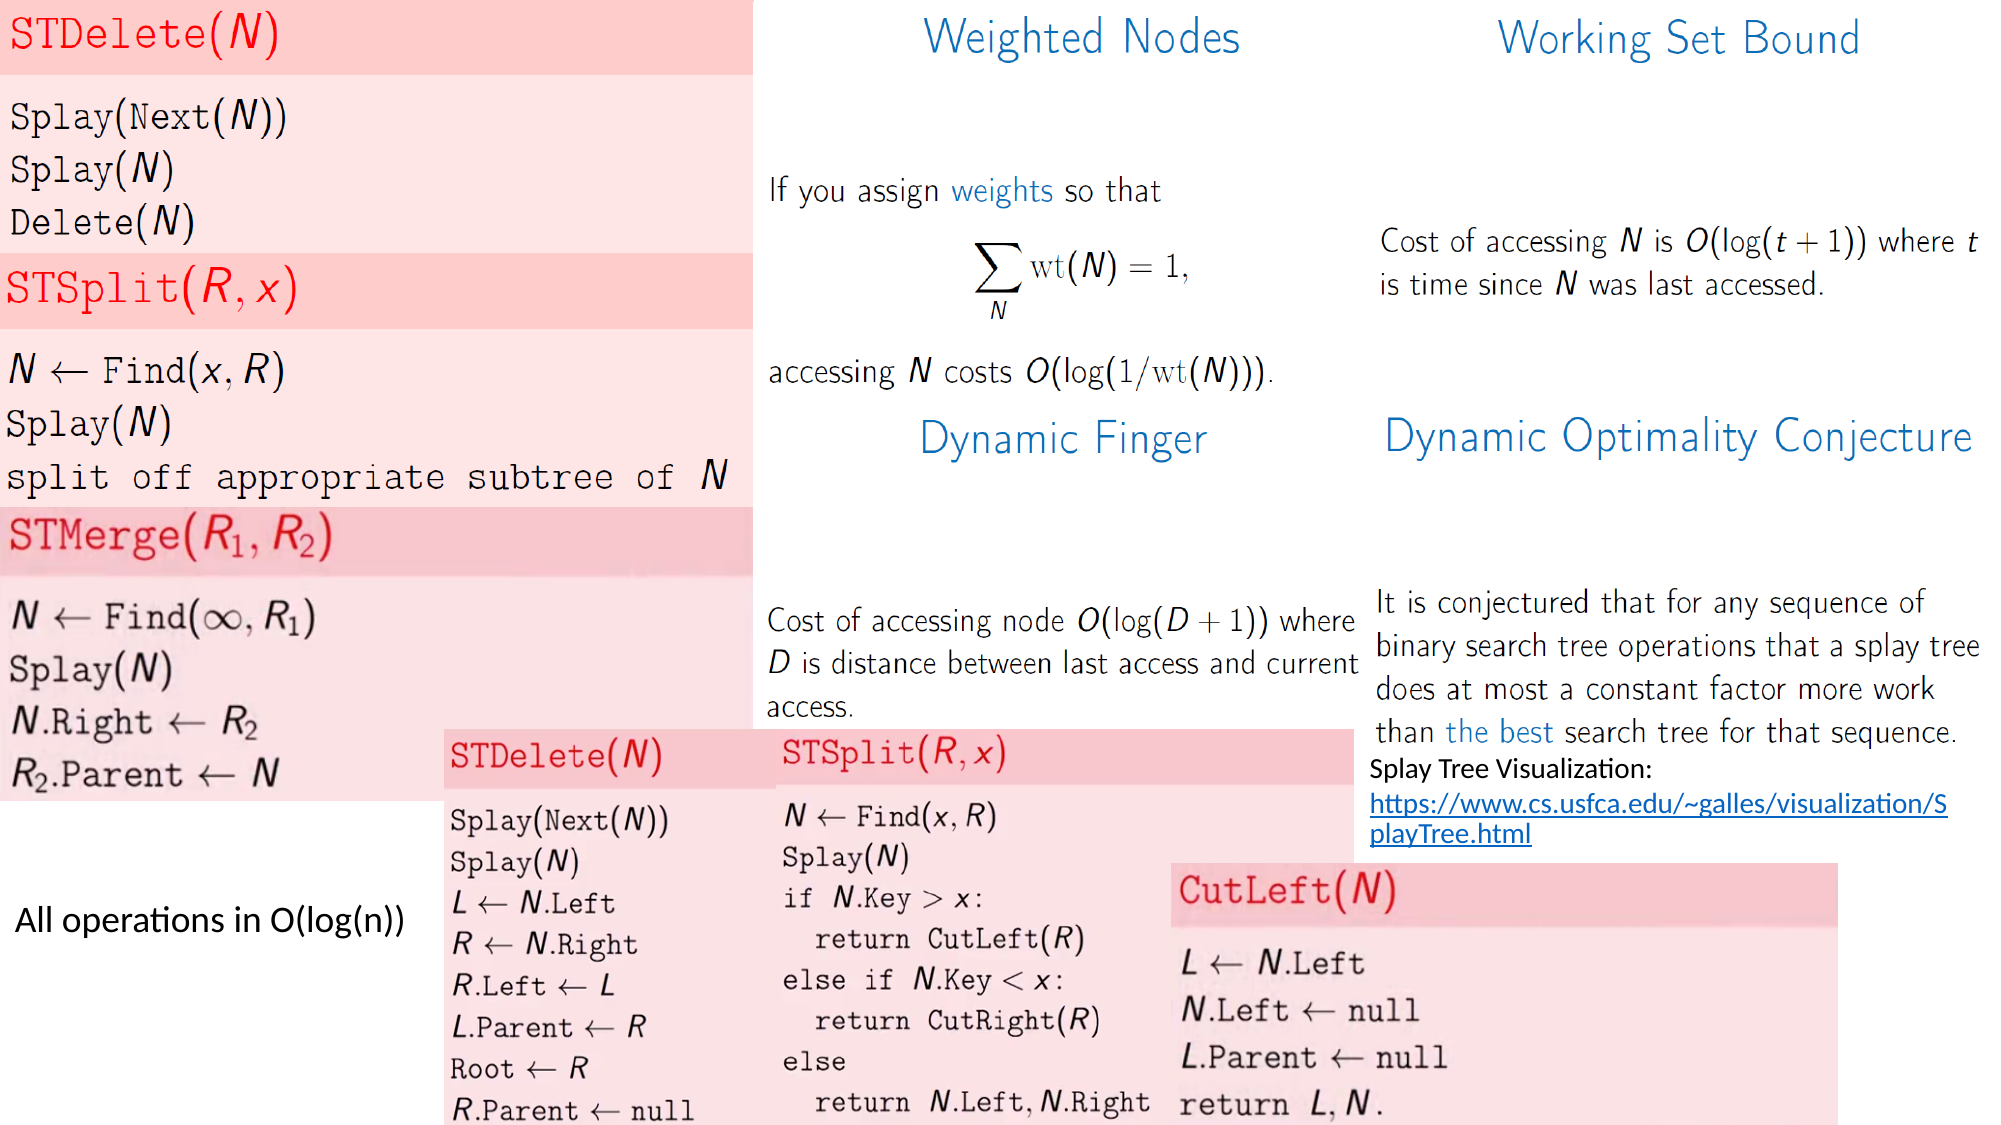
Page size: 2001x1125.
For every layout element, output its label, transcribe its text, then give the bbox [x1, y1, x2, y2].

picture [0, 0, 2000, 1125]
text_box Splay Tree Visualization: https://www.cs.usfca.edu/~galles/visualization/SplayTree.html [1354, 769, 1965, 828]
text_box All operations in O(log(n)) [0, 887, 444, 947]
